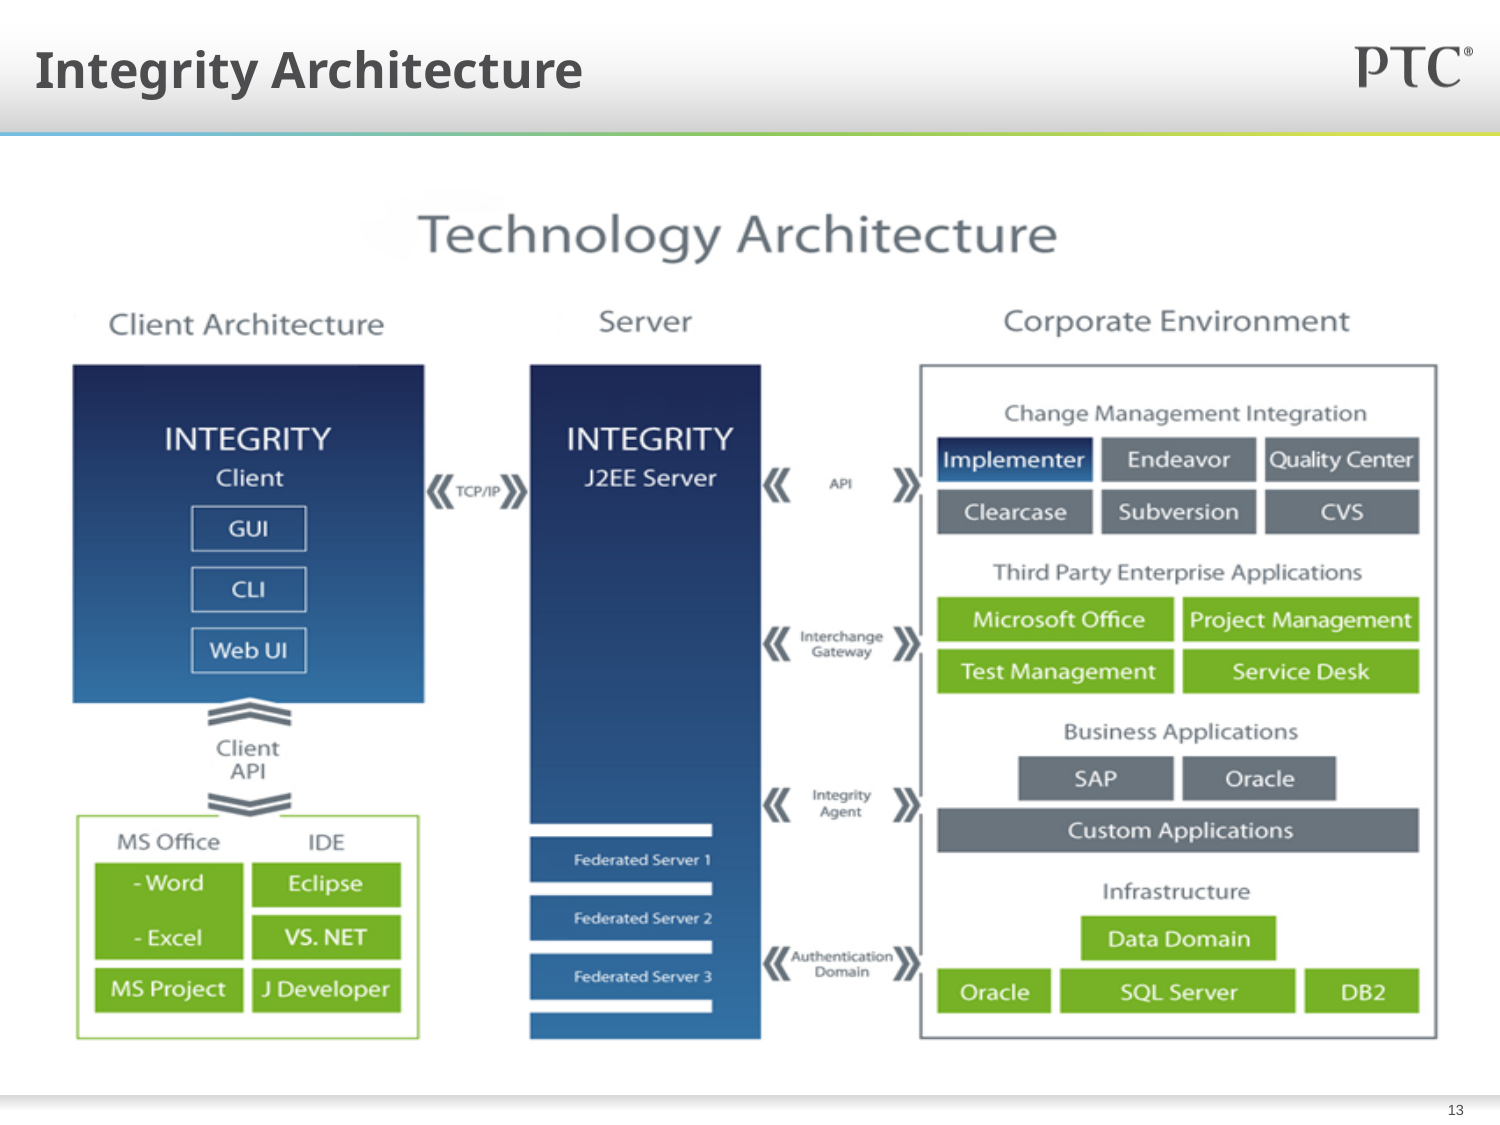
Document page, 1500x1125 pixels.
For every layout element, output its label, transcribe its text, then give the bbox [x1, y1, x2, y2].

title Integrity Architecture [35, 31, 1285, 107]
picture [36, 160, 1471, 1059]
picture [0, 0, 1500, 136]
